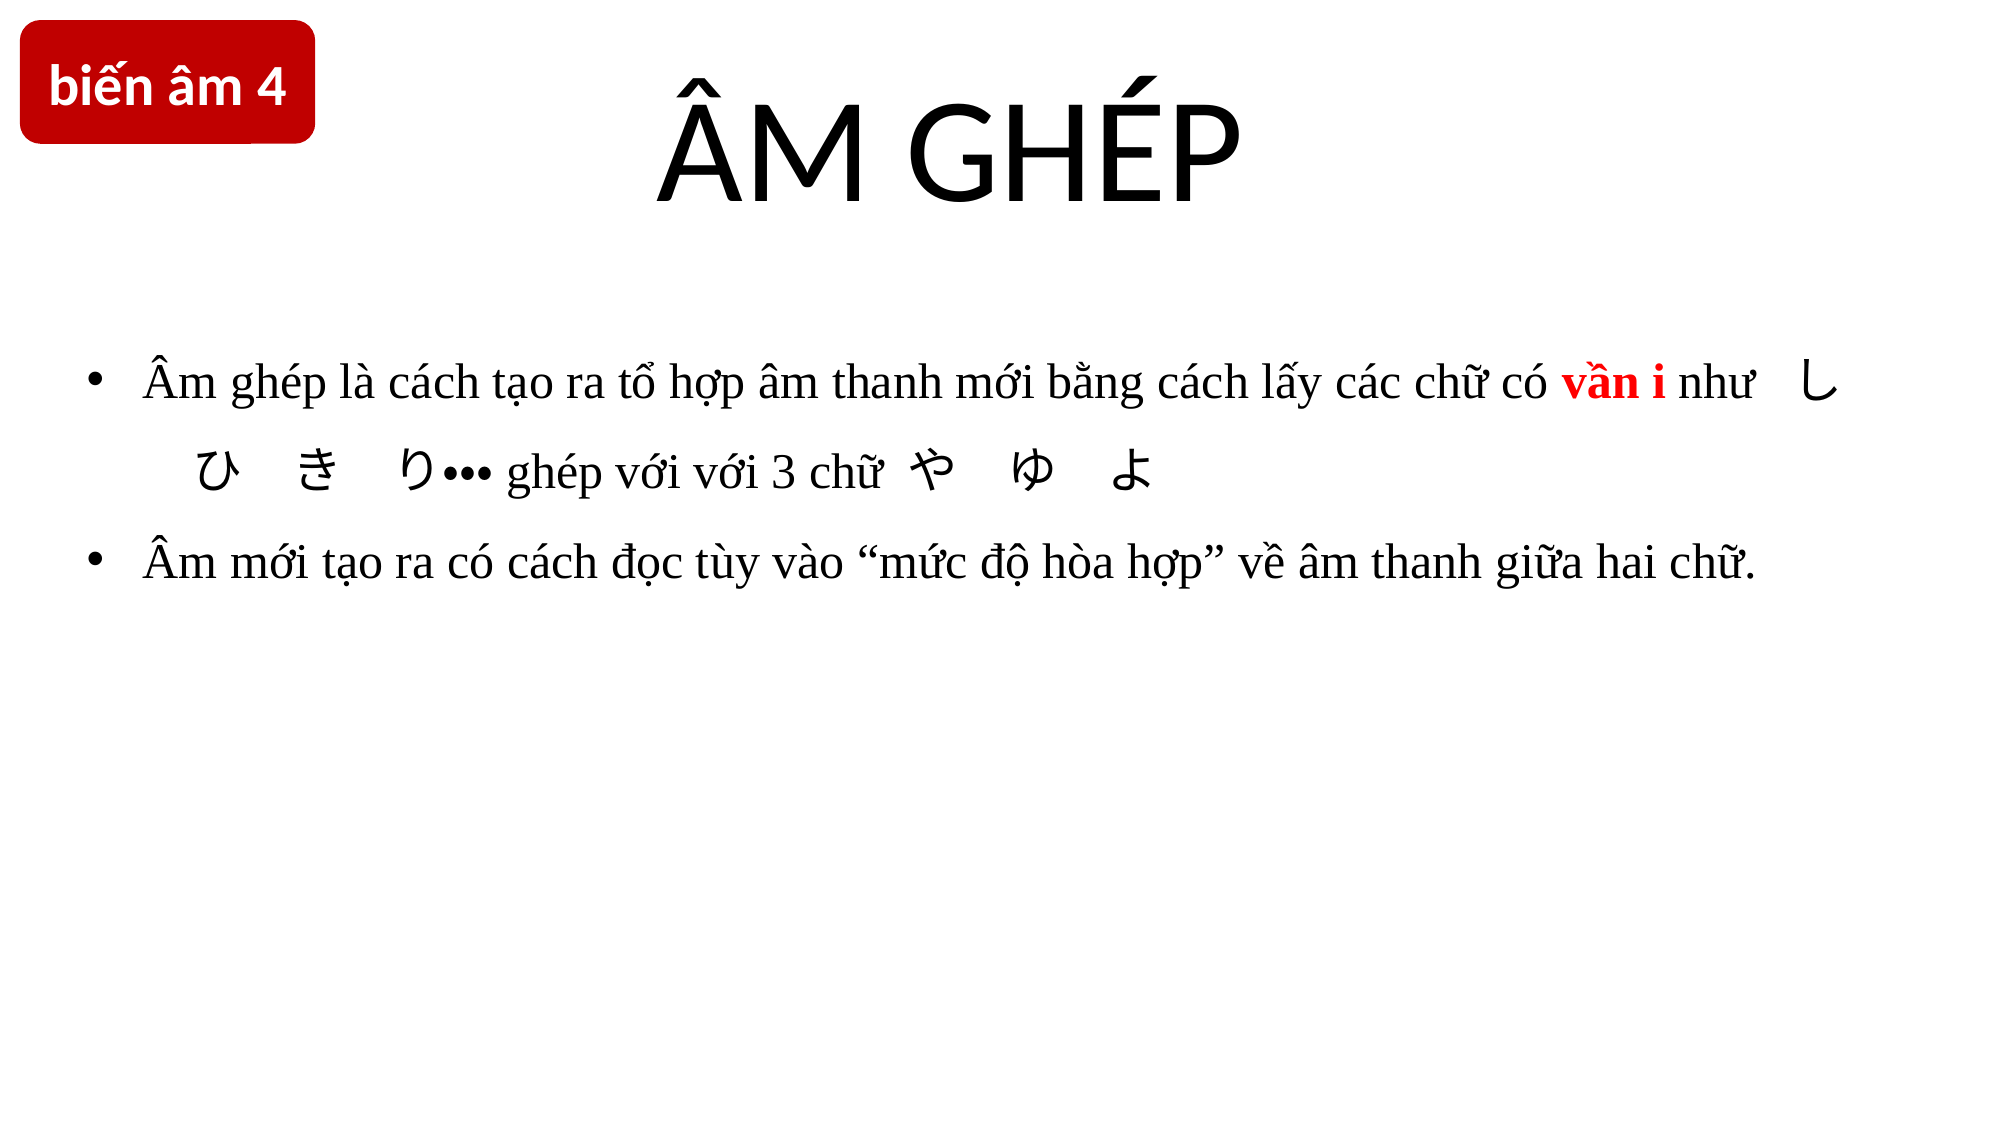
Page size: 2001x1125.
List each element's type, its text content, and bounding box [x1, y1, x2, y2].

text_box ÂM GHÉP [641, 64, 1553, 269]
text_box Âm ghép là cách tạo ra tổ hợp âm thanh mới bằng cách lấy các chữ có vần i như し ひ き り・・・ghép với với 3 chữ や ゆ よ Âm mới tạo ra có cách đọc tùy vào “mức độ hòa hợp” về âm thanh giữa hai chữ. [71, 310, 1888, 596]
text_box biến âm 4 [19, 20, 316, 144]
